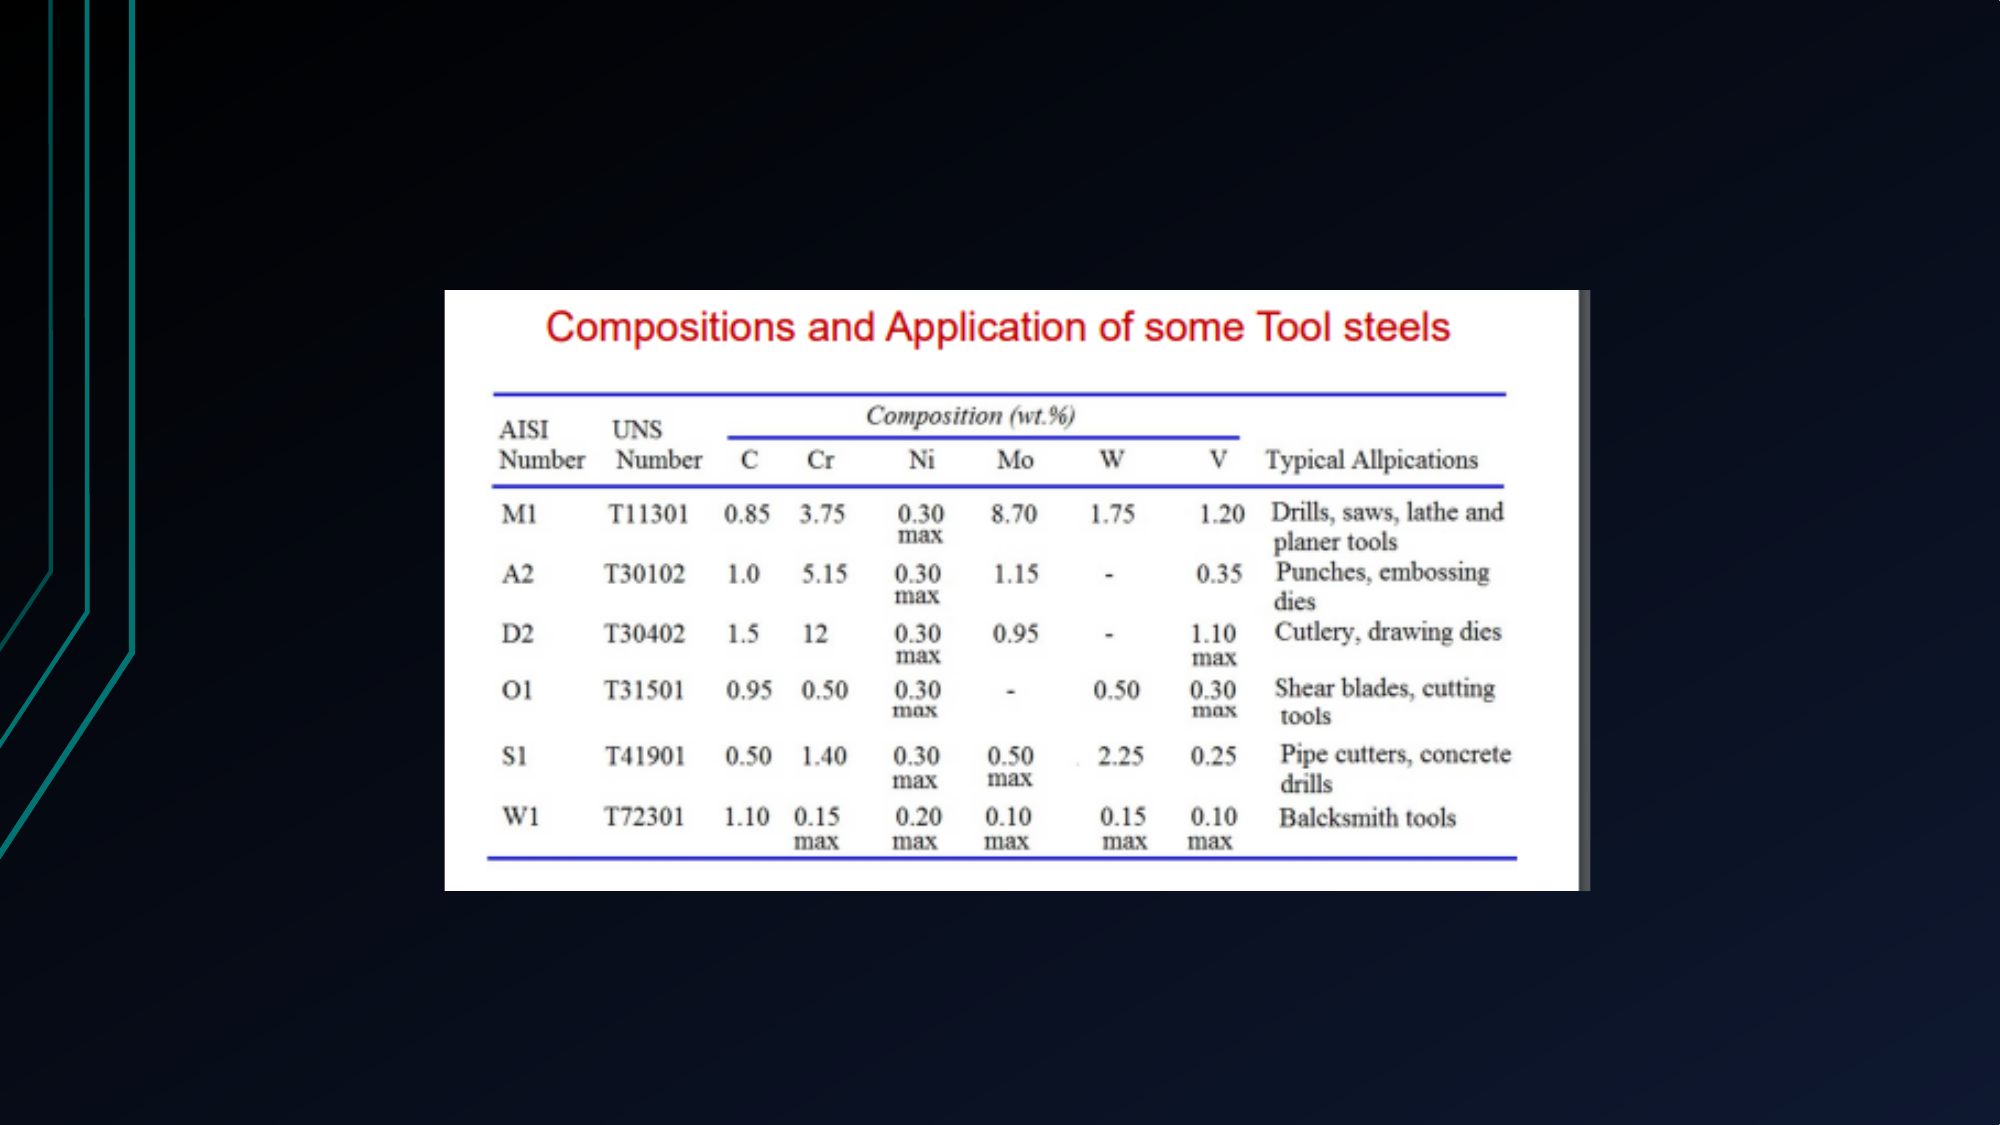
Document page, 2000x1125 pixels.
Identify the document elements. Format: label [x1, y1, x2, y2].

list [444, 290, 1591, 892]
